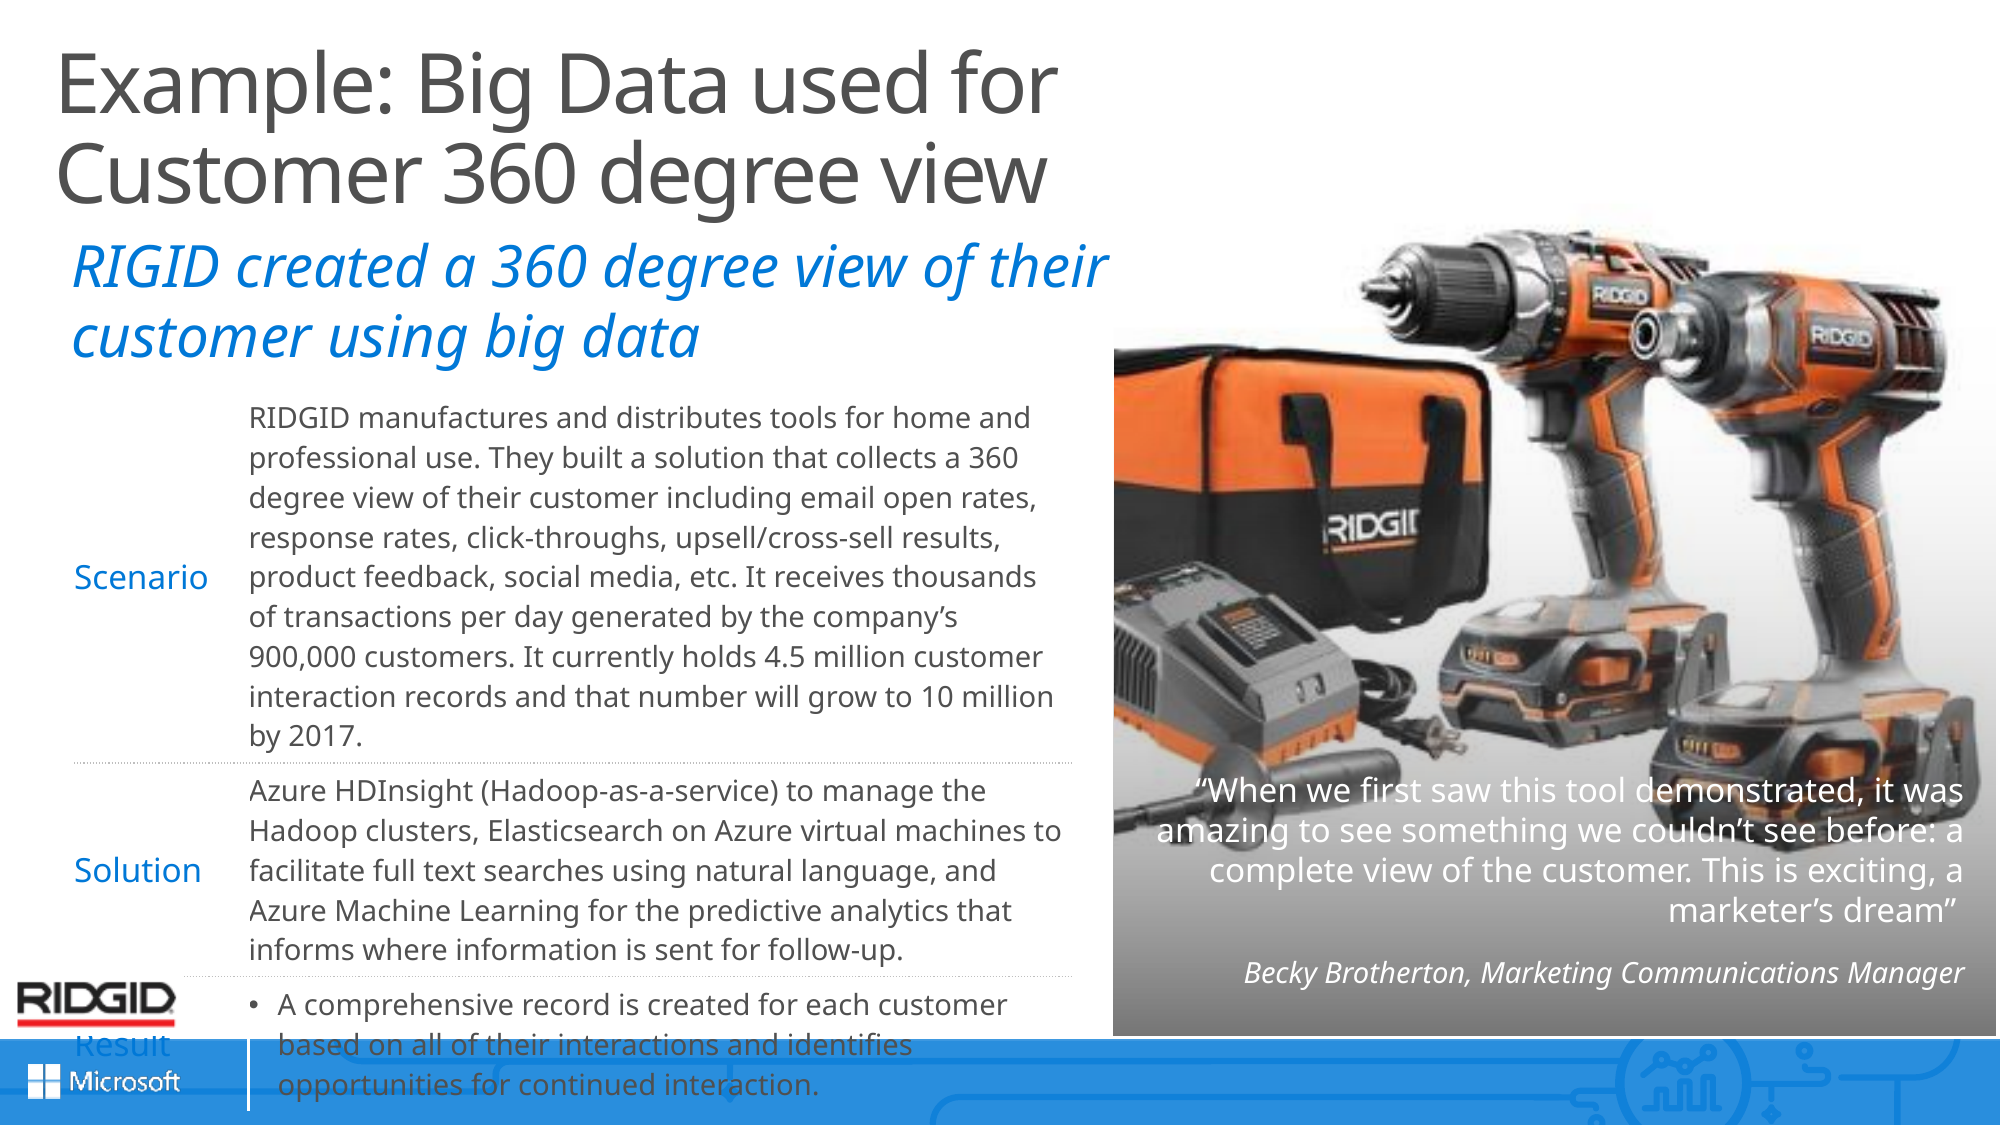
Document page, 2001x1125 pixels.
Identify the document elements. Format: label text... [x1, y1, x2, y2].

picture [9, 976, 184, 1036]
table_header Scenario [74, 390, 247, 763]
table_cell A comprehensive record is created for each customer based on all of their interactions and identifies opportunities for continued interaction. [250, 977, 1071, 1111]
picture [1114, 38, 2000, 1036]
title Example: Big Data used for Customer 360 degree view [30, 26, 1115, 175]
table_cell Azure HDInsight (Hadoop-as-a-service) to manage the Hadoop clusters, Elasticsearch on Azure virtual machines to facilitate full text searches using natural language, and Azure Machine Learning for the predictive analytics that informs where information is sent for follow-up. [250, 763, 1071, 977]
table_cell Result [74, 977, 247, 1111]
table_cell Solution [74, 763, 247, 977]
table_header RIDGID manufactures and distributes tools for home and professional use. They built a solution that collects a 360 degree view of their customer including email open rates, response rates, click-throughs, upsell/cross-sell results, product feedback, social media, etc. It receives thousands of transactions per day generated by the company’s 900,000 customers. It currently holds 4.5 million customer interaction records and that number will grow to 10 million by 2017. [250, 390, 1071, 763]
list RIGID created a 360 degree view of their customer using big data [71, 228, 1113, 371]
